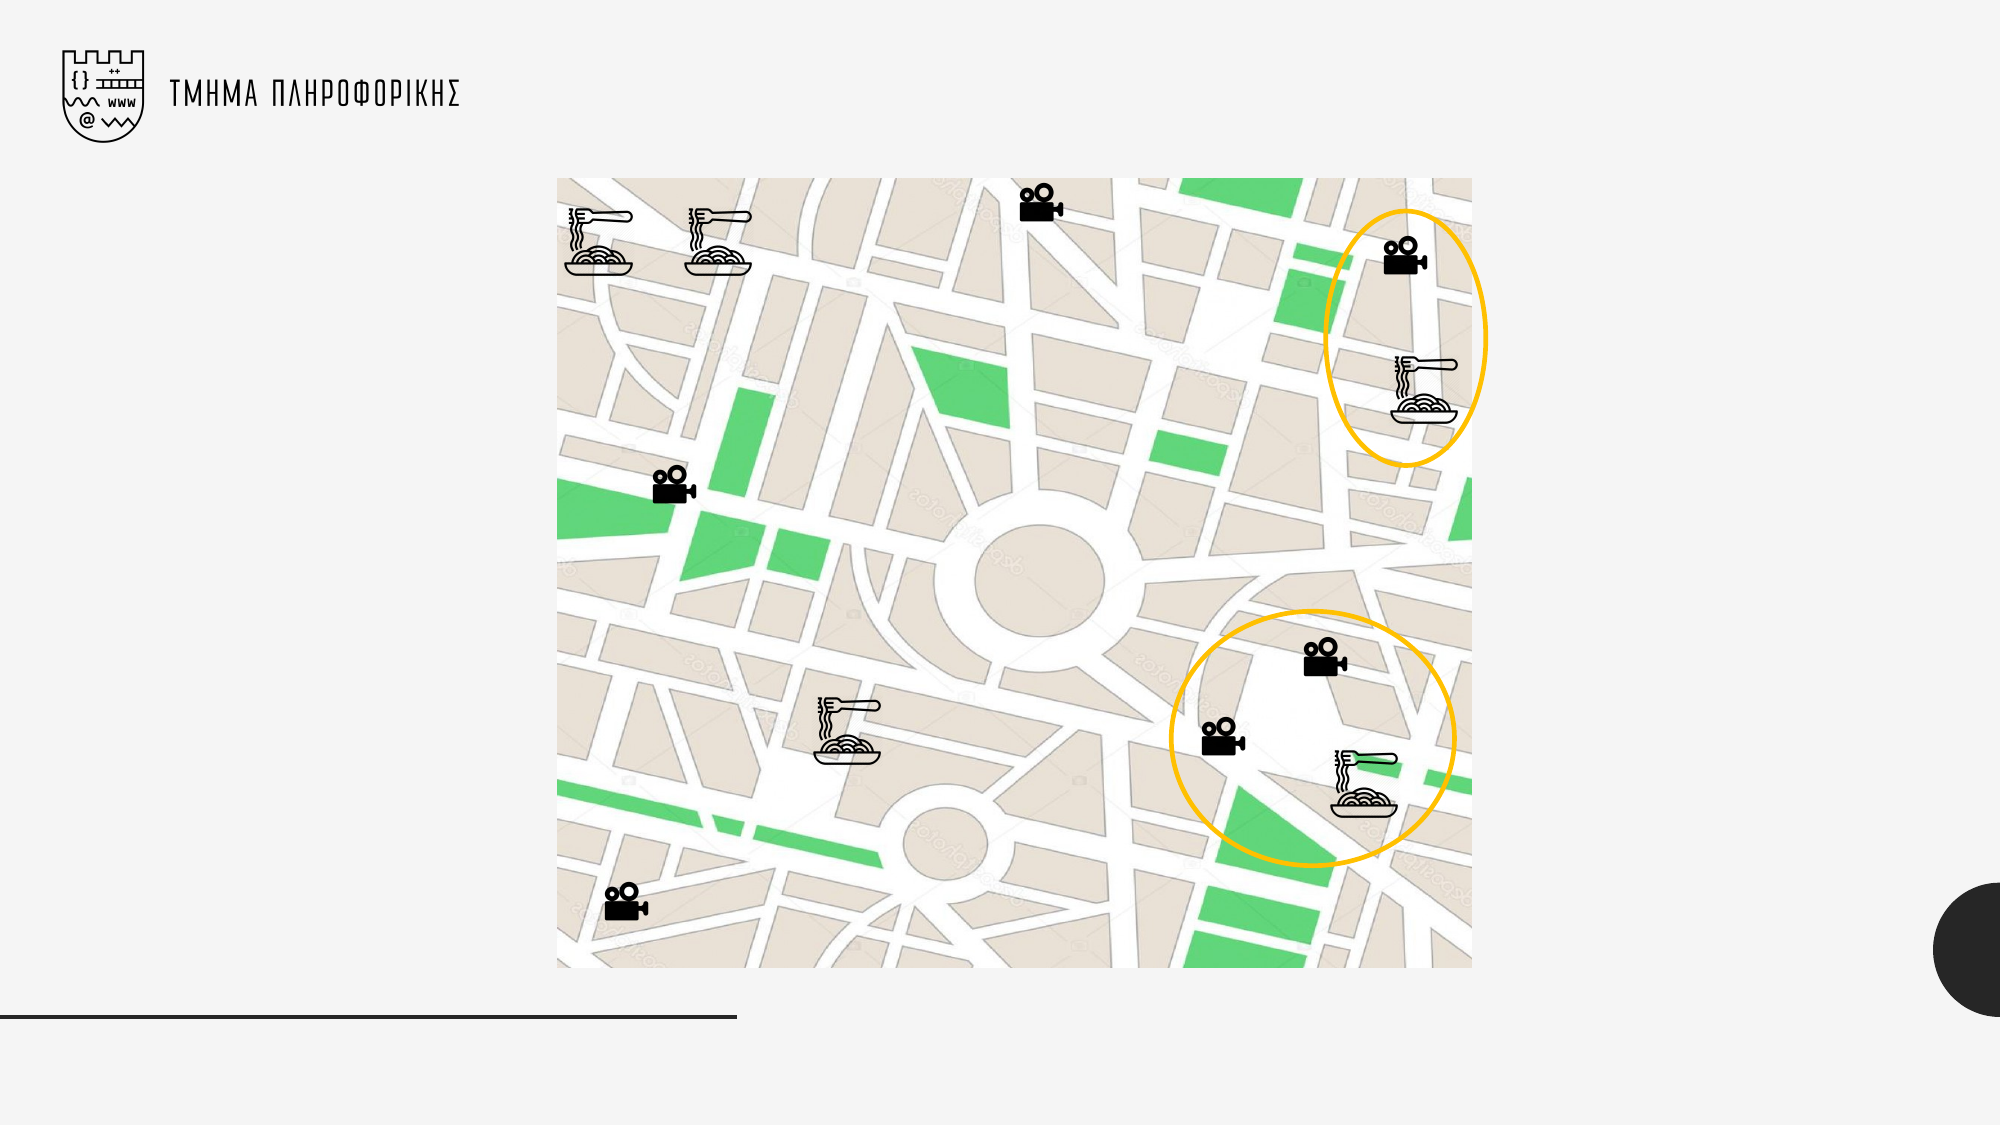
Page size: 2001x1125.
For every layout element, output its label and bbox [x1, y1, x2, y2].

text_box [1472, 264, 1487, 413]
picture [557, 178, 1472, 968]
picture [62, 50, 459, 143]
